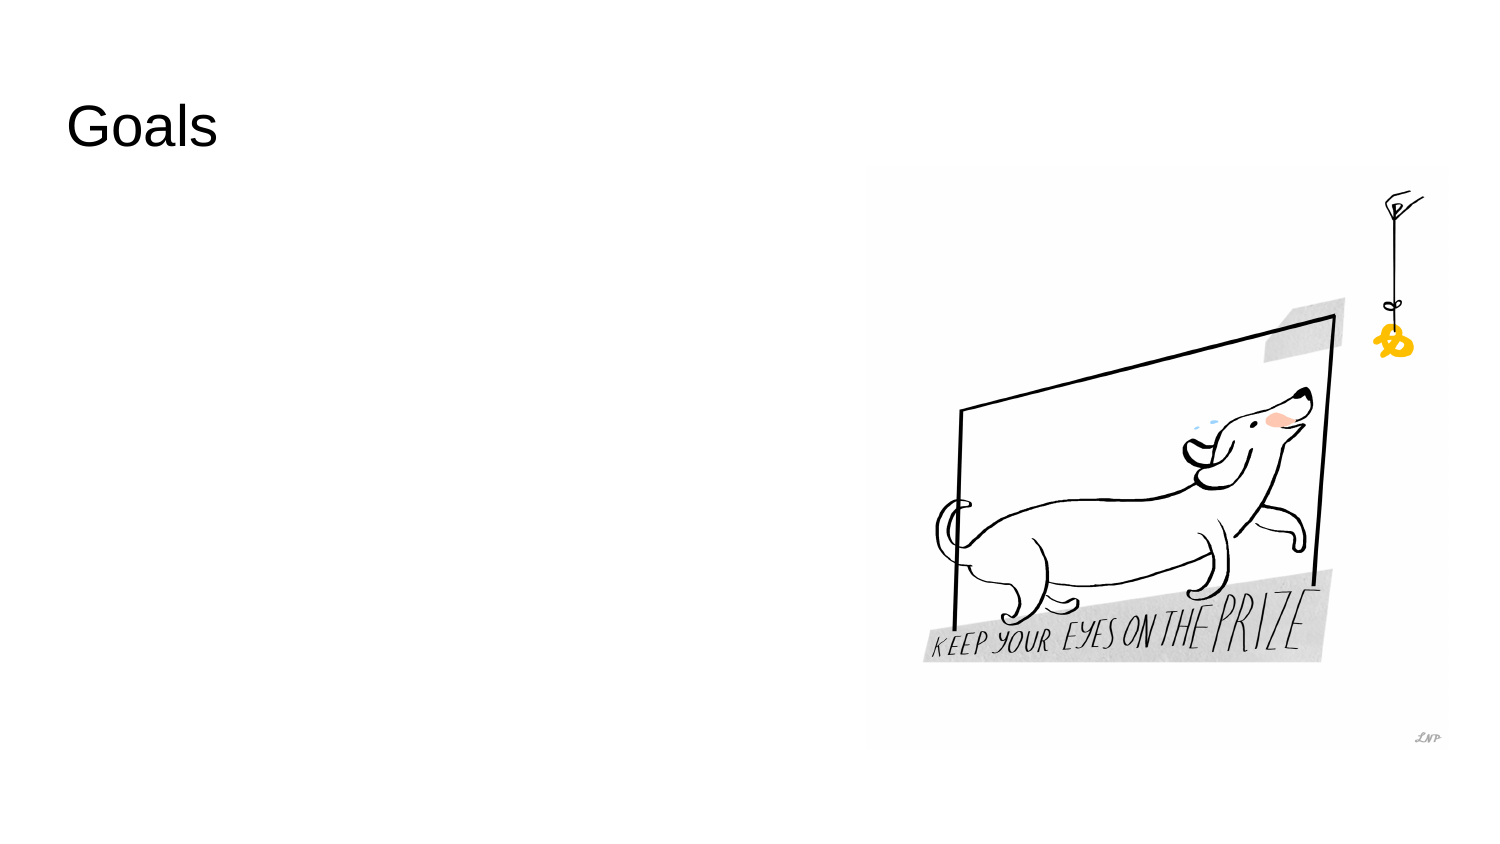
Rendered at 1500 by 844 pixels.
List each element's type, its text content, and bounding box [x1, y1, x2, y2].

picture [866, 166, 1450, 750]
title Goals [51, 72, 1449, 167]
